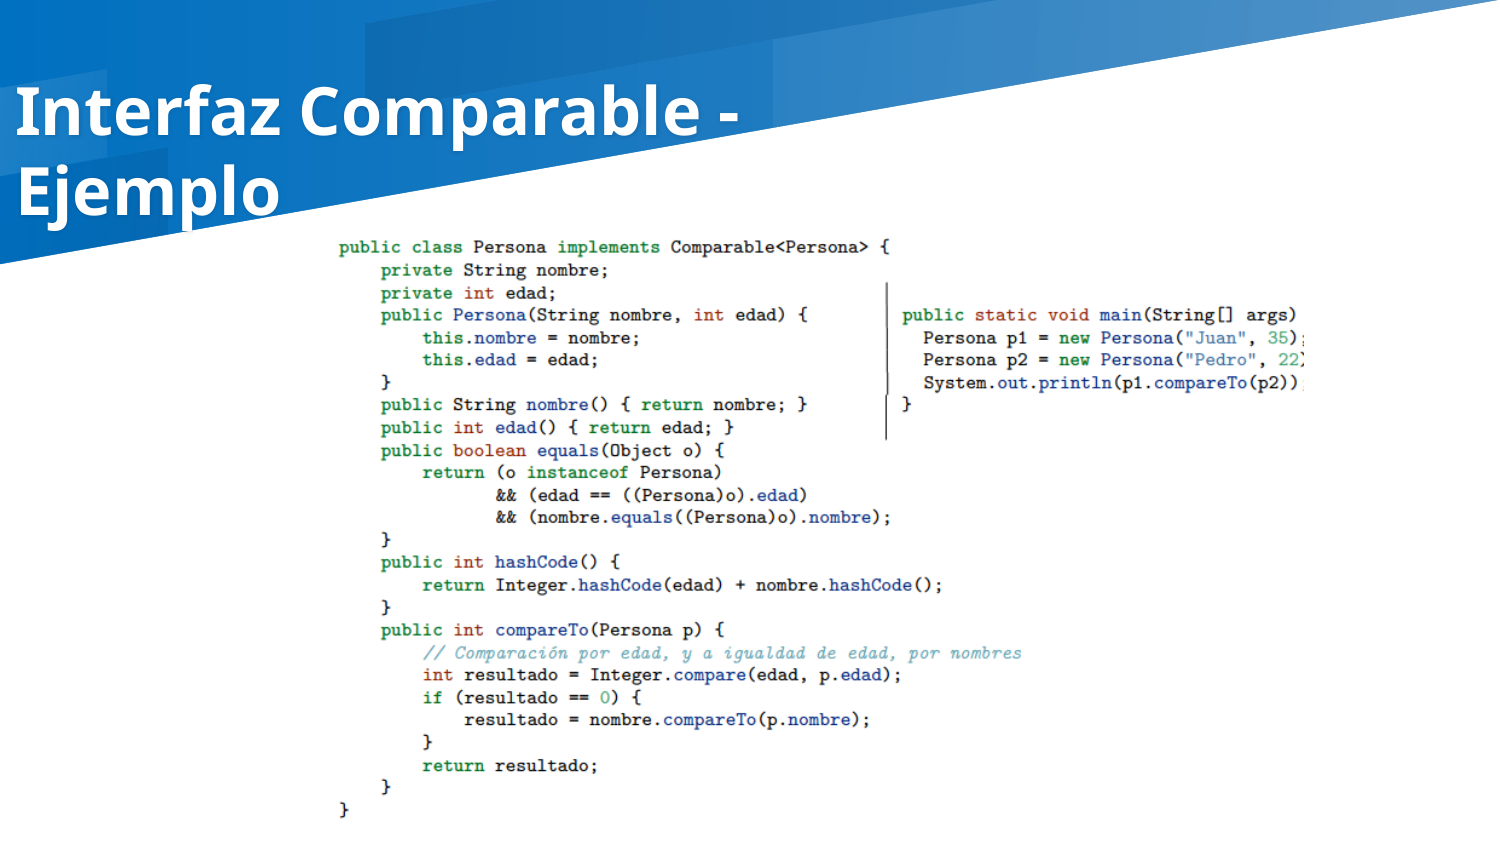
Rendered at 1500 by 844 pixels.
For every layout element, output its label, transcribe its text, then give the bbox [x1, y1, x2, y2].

picture [326, 220, 1305, 844]
title Interfaz Comparable - Ejemplo [0, 0, 900, 298]
